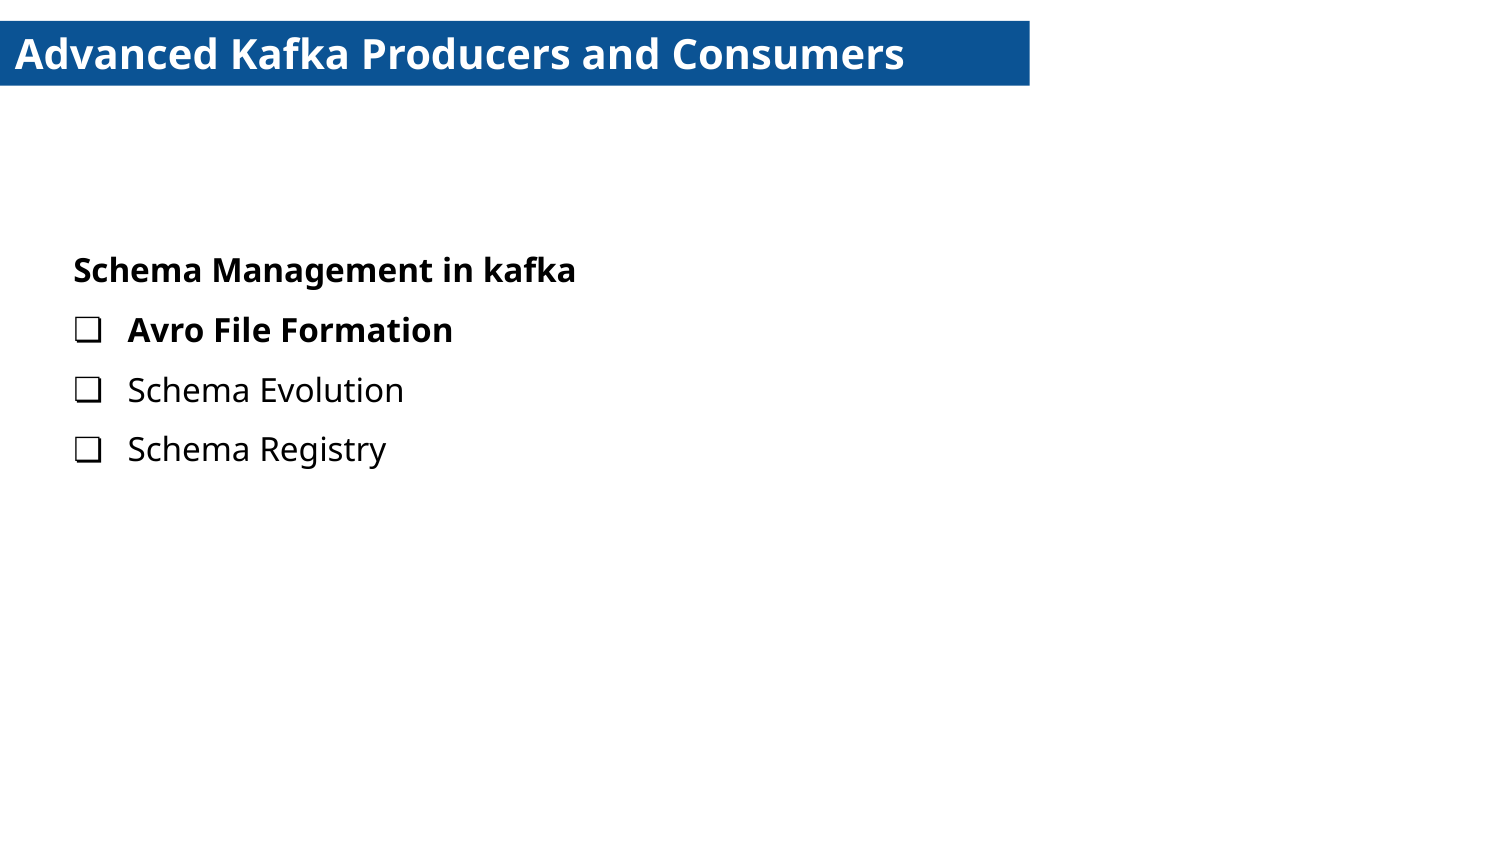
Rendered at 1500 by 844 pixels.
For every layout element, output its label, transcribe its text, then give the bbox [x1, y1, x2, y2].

text_box Schema Management in kafka Avro File Formation Schema Evolution Schema Registry [37, 222, 690, 660]
text_box Advanced Kafka Producers and Consumers [0, 20, 1030, 86]
